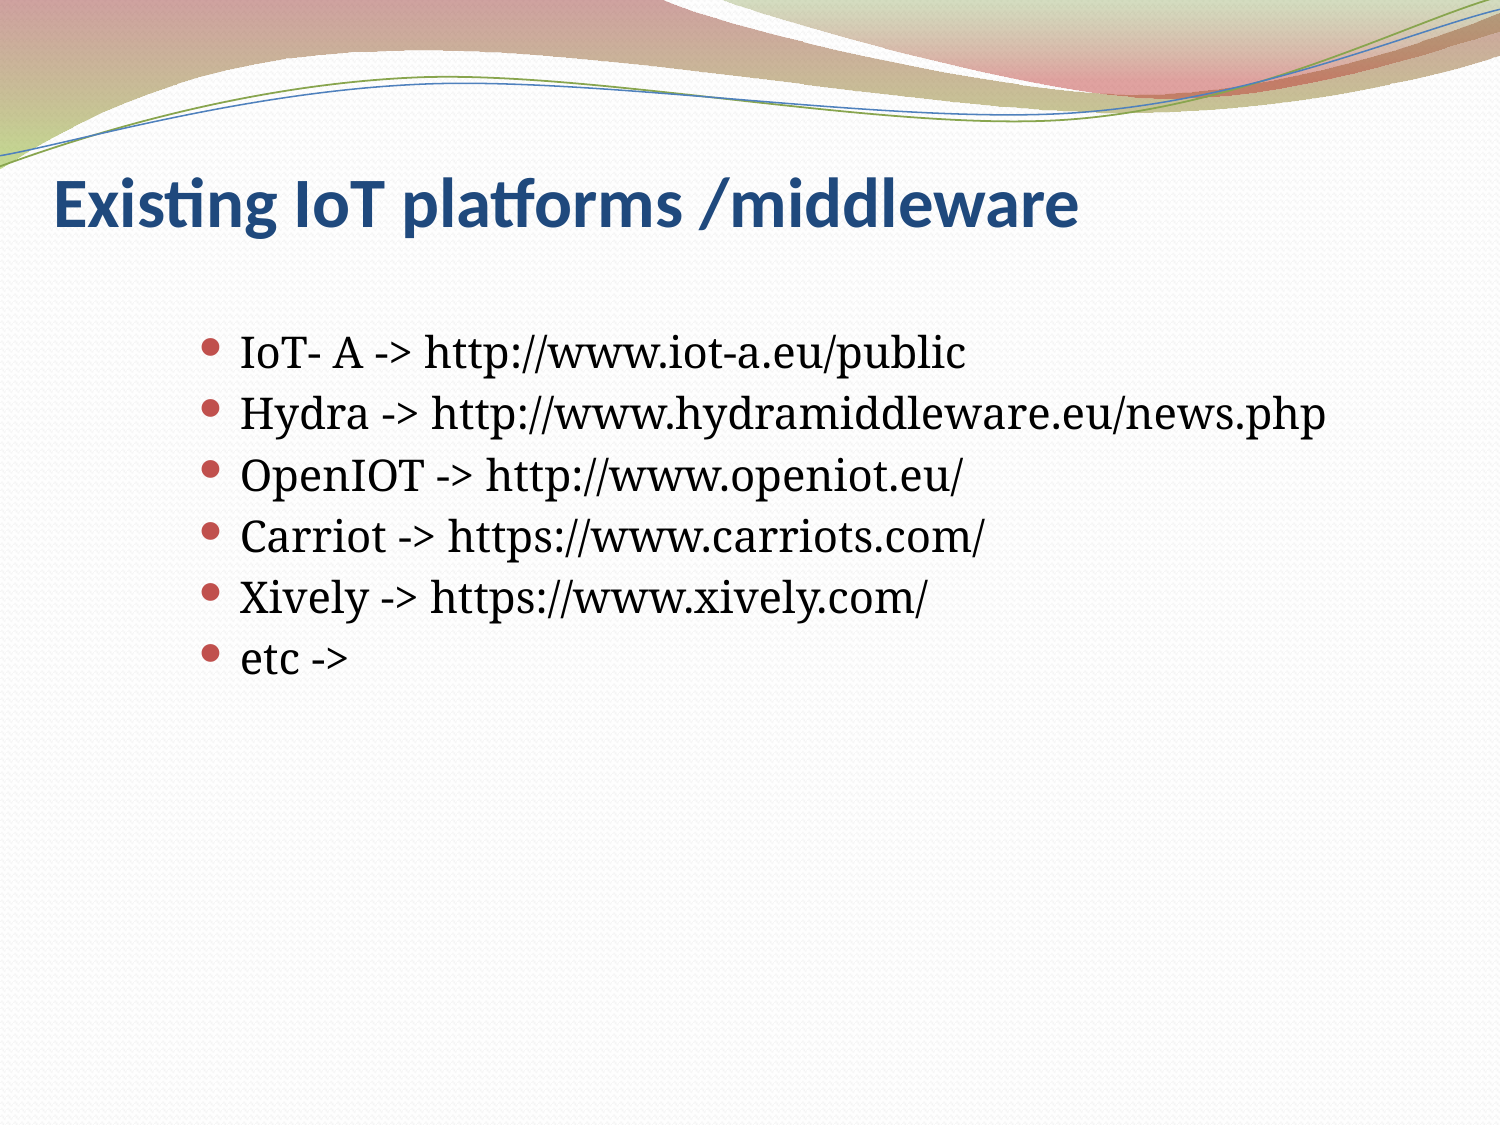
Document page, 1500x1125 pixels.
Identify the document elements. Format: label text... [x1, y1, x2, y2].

list IoT- A -> http://www.iot-a.eu/public Hydra -> http://www.hydramiddleware.eu/news.php OpenIOT -> http://www.openiot.eu/ Carriot -> https://www.carriots.com/ Xively -> https://www.xively.com/ etc -> [75, 317, 1425, 1038]
title Existing IoT platforms /middleware [53, 149, 1500, 243]
